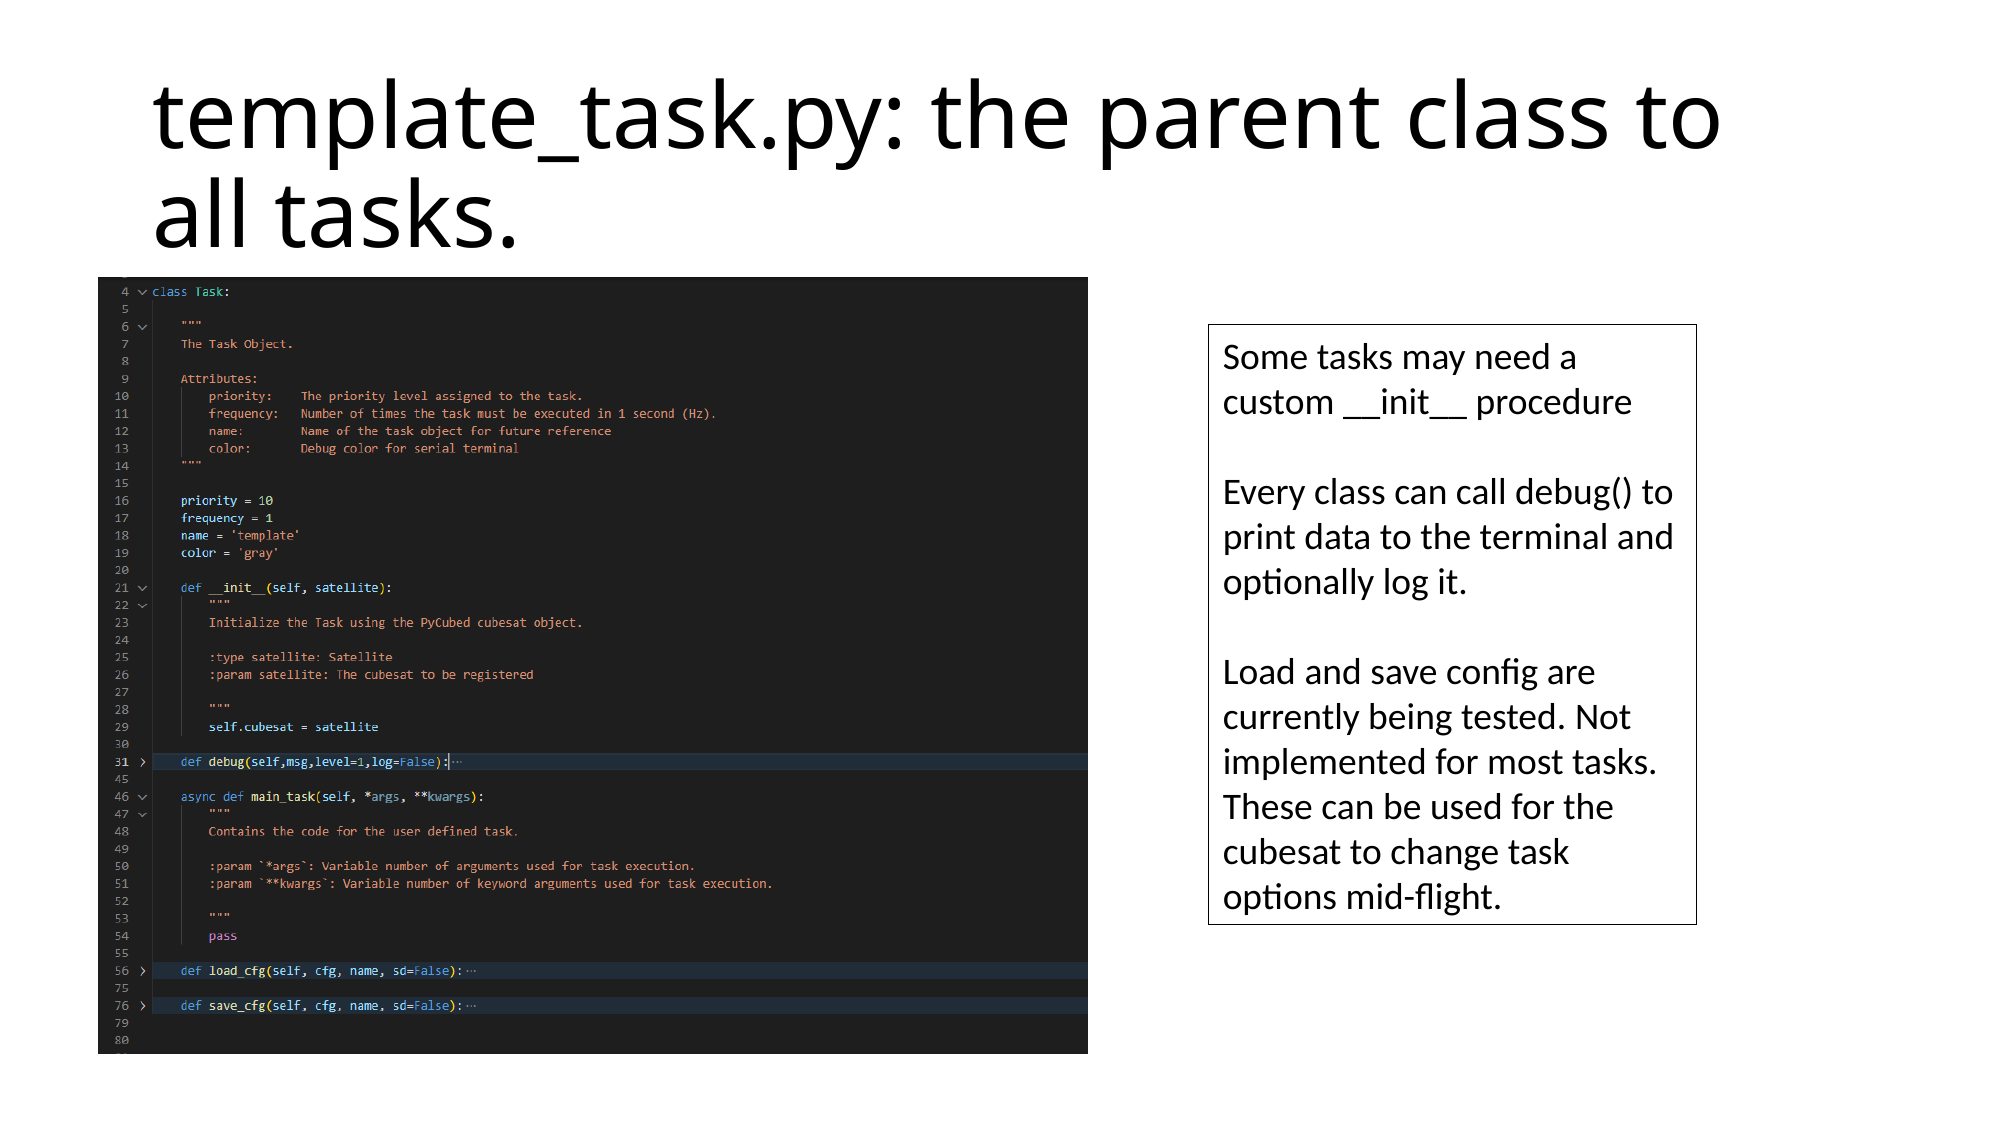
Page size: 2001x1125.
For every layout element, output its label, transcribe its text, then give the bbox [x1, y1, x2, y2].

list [98, 277, 1088, 1054]
title template_task.py: the parent class to all tasks. [137, 59, 1863, 278]
text_box Some tasks may need a custom __init__ procedure Every class can call debug() to print data to the terminal and optionally log it. Load and save config are currently being tested. Not implemented for most tasks. These can be used for the cubesat to change task options mid-flight. [1208, 324, 1697, 925]
